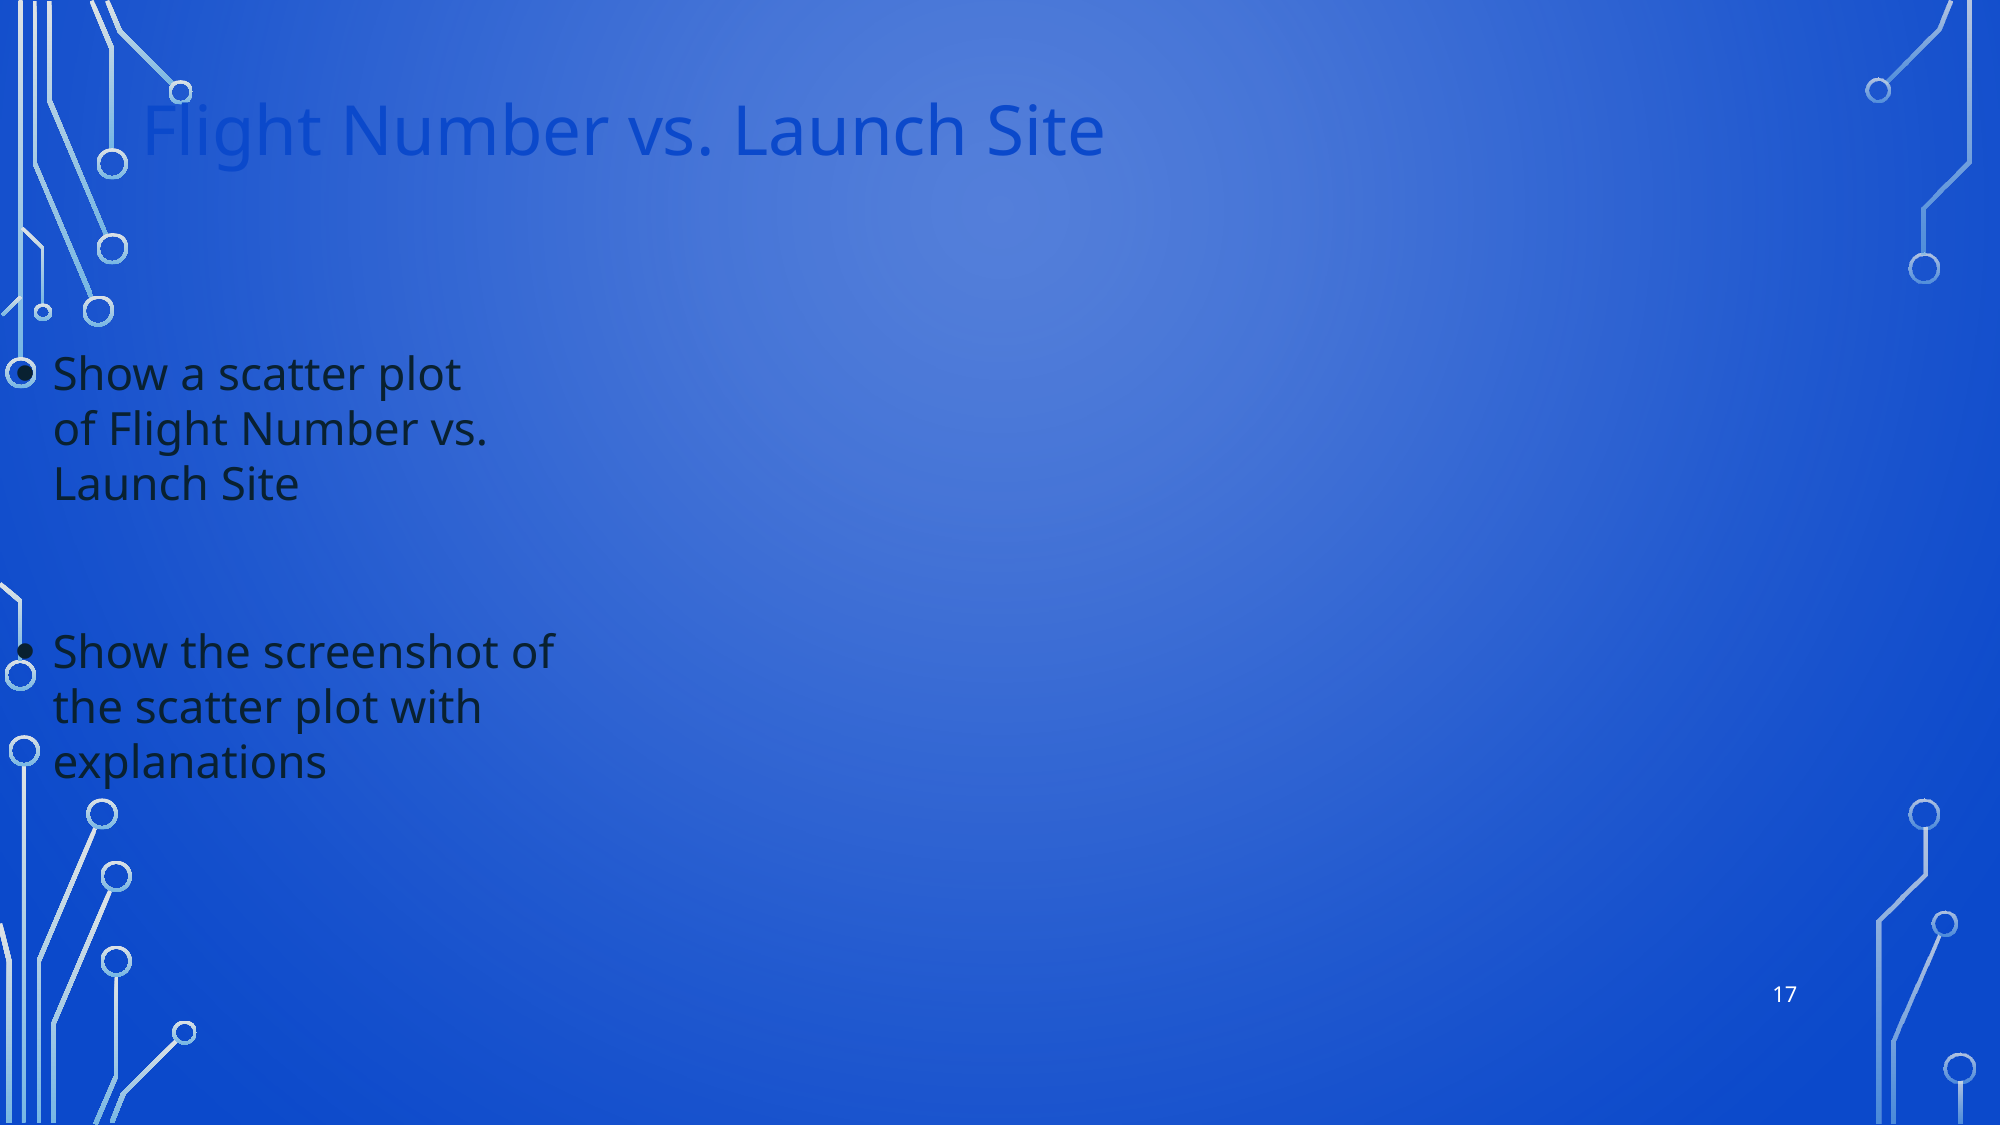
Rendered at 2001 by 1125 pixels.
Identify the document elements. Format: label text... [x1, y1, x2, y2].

list Show a scatter plot of Flight Number vs. Launch Site Show the screenshot of the scatter plot with explanations [0, 337, 646, 963]
text_box Flight Number vs. Launch Site [126, 88, 1852, 179]
slide_number 17 [1685, 965, 1813, 1025]
